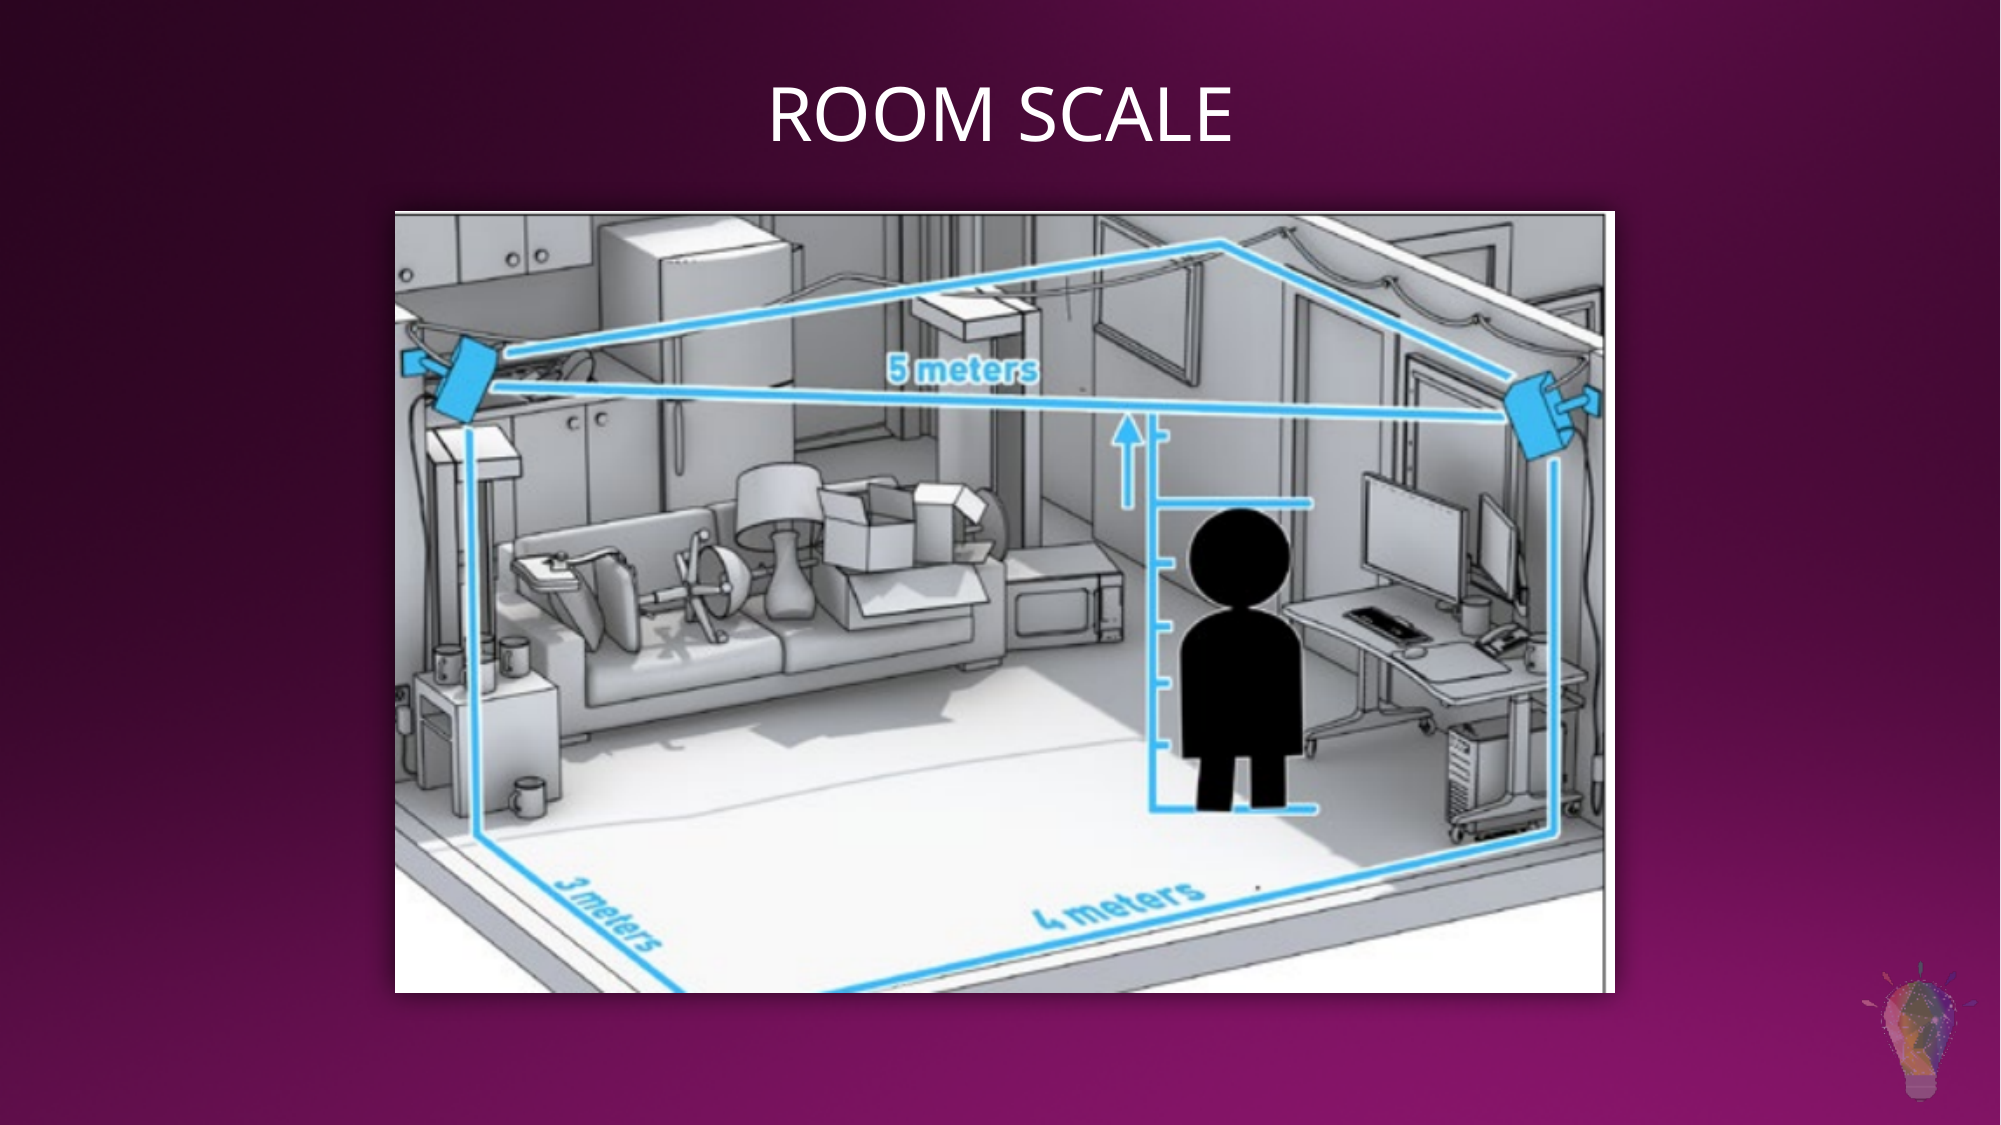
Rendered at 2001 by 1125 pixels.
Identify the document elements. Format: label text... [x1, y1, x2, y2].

picture [0, 0, 2001, 1125]
text_box Room scale [371, 0, 1630, 239]
